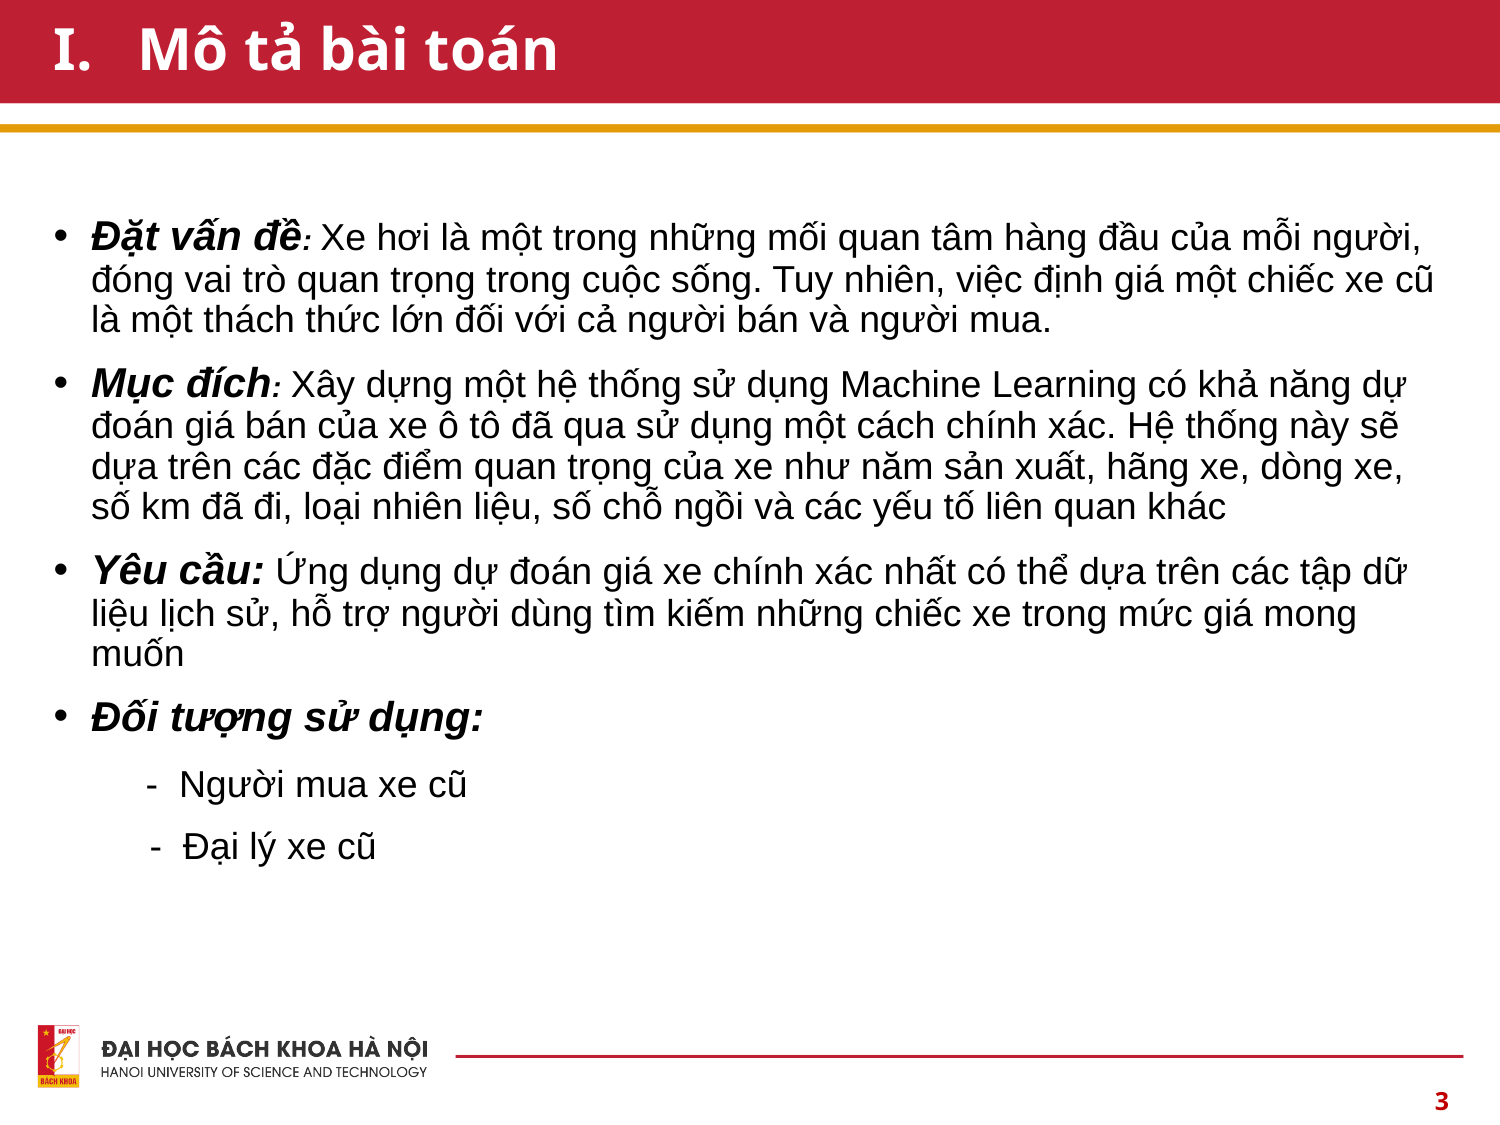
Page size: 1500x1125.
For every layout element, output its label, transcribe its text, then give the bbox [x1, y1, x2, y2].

slide_number 3 [1126, 1078, 1464, 1125]
picture [0, 0, 1500, 1125]
list Đặt vấn đề: Xe hơi là một trong những mối quan tâm hàng đầu của mỗi người, đóng vai trò quan trọng trong cuộc sống. Tuy nhiên, việc định giá một chiếc xe cũ là một thách thức lớn đối với cả người bán và người mua. Mục đích: Xây dựng một hệ thống sử dụng Machine Learning có khả năng dự đoán giá bán của xe ô tô đã qua sử dụng một cách chính xác. Hệ thống này sẽ dựa trên các đặc điểm quan trọng của xe như năm sản xuất, hãng xe, dòng xe, số km đã đi, loại nhiên liệu, số chỗ ngồi và các yếu tố liên quan khác Yêu cầu: Ứng dụng dự đoán giá xe chính xác nhất có thể dựa trên các tập dữ liệu lịch sử, hỗ trợ người dùng tìm kiếm những chiếc xe trong mức giá mong muốn Đối tượng sử dụng: - Người mua xe cũ - Đại lý xe cũ [38, 207, 1464, 965]
title Mô tả bài toán [38, 12, 1462, 87]
